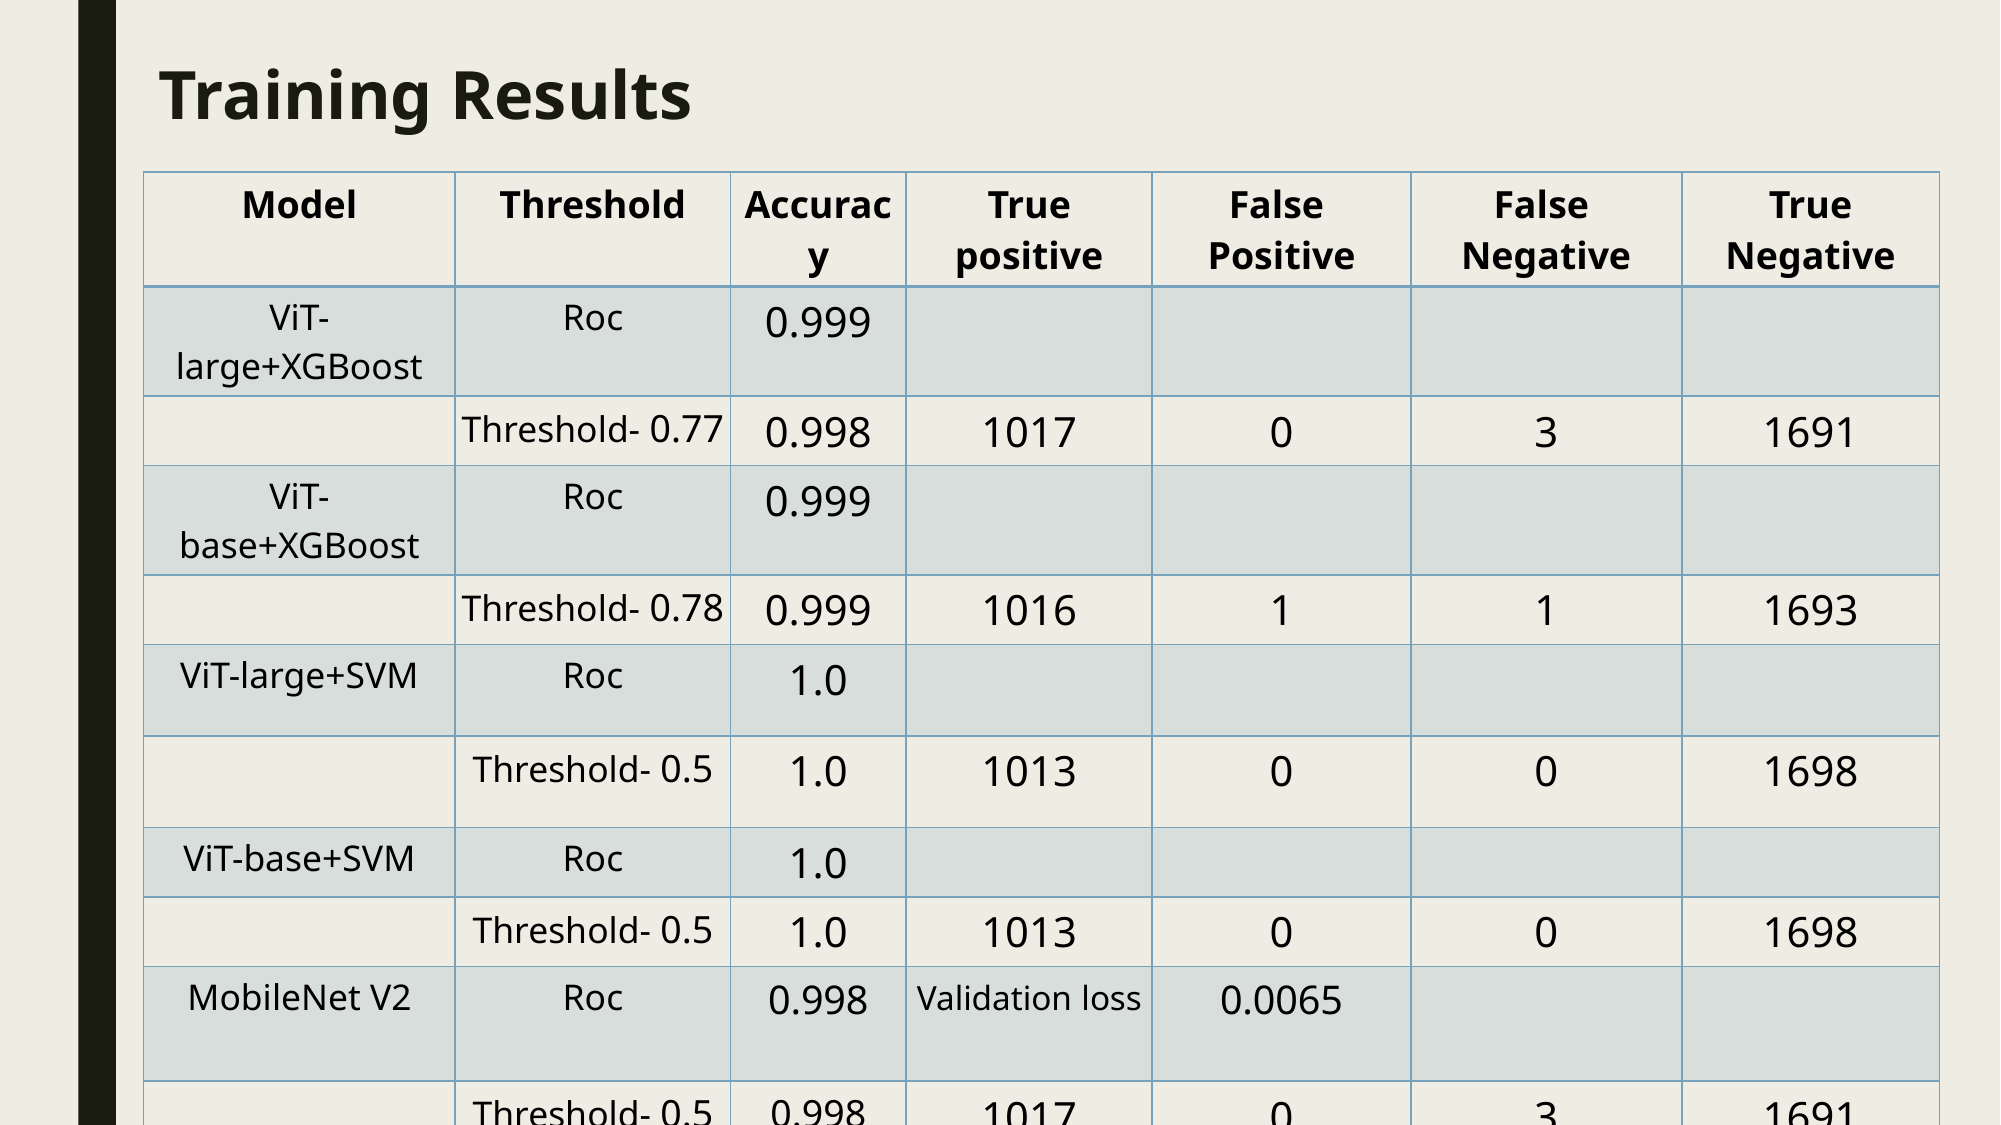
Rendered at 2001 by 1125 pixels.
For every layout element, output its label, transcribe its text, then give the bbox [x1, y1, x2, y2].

table_cell [144, 397, 454, 465]
table_cell 3 [1412, 1082, 1681, 1125]
table_cell 1.0 [731, 898, 905, 966]
table_header Threshold [456, 173, 730, 285]
table_cell 0 [1412, 737, 1681, 827]
table_cell [144, 737, 454, 827]
table_cell [1412, 466, 1681, 574]
table_cell Threshold- 0.78 [456, 576, 730, 644]
table_cell [1683, 645, 1939, 735]
table_cell ViT-large+SVM [144, 645, 454, 735]
table_cell Threshold- 0.5 [456, 1082, 730, 1125]
table_cell Roc [456, 967, 730, 1080]
table_cell 1013 [907, 737, 1151, 827]
table_cell 1017 [907, 1082, 1151, 1125]
table_cell [1153, 645, 1410, 735]
table_cell ViT-base+SVM [144, 828, 454, 896]
table_cell [907, 828, 1151, 896]
table_cell [144, 898, 454, 966]
table_cell 0.999 [731, 576, 905, 644]
table_cell [907, 645, 1151, 735]
table_cell [1153, 828, 1410, 896]
table_cell 1 [1412, 576, 1681, 644]
table_header False Negative [1412, 173, 1681, 285]
table_cell 0.0065 [1153, 967, 1410, 1080]
table_cell Validation loss [907, 967, 1151, 1080]
table_cell [1153, 288, 1410, 395]
table_cell 0 [1412, 898, 1681, 966]
table_cell Roc [456, 288, 730, 395]
table_header Model [144, 173, 454, 285]
table_cell Threshold- 0.5 [456, 898, 730, 966]
table_cell 1698 [1683, 898, 1939, 966]
table_cell [1683, 828, 1939, 896]
table_cell 1017 [907, 397, 1151, 465]
table_cell 0.999 [731, 466, 905, 574]
table_cell 1691 [1683, 397, 1939, 465]
table_cell [907, 288, 1151, 395]
table_cell MobileNet V2 [144, 967, 454, 1080]
table_cell 1 [1153, 576, 1410, 644]
table_cell [144, 1082, 454, 1125]
table_cell [1412, 288, 1681, 395]
table_header True Negative [1683, 173, 1939, 285]
table_cell [1412, 828, 1681, 896]
table_cell 1.0 [731, 828, 905, 896]
table_cell 0 [1153, 1082, 1410, 1125]
table_cell Threshold- 0.77 [456, 397, 730, 465]
table_cell 1691 [1683, 1082, 1939, 1125]
title Training Results [143, 55, 1719, 145]
table_cell 3 [1412, 397, 1681, 465]
table_cell 1698 [1683, 737, 1939, 827]
table_cell [1683, 466, 1939, 574]
table_cell 1693 [1683, 576, 1939, 644]
table_cell ViT-large+XGBoost [144, 288, 454, 395]
table_cell [1412, 645, 1681, 735]
table_cell 1013 [907, 898, 1151, 966]
table_cell 1016 [907, 576, 1151, 644]
table_cell 0 [1153, 898, 1410, 966]
table_cell 0 [1153, 737, 1410, 827]
table_cell [907, 466, 1151, 574]
table_cell 0.998 [731, 967, 905, 1080]
table_cell 0.999 [731, 288, 905, 395]
table_cell [1683, 288, 1939, 395]
table_header Accuracy [731, 173, 905, 285]
table_cell 0.998 [731, 397, 905, 465]
table_header True positive [907, 173, 1151, 285]
table_cell [144, 576, 454, 644]
table_cell Roc [456, 645, 730, 735]
table_cell 0.998 [731, 1082, 905, 1125]
table_cell 1.0 [731, 737, 905, 827]
table_cell ViT-base+XGBoost [144, 466, 454, 574]
table_cell Threshold- 0.5 [456, 737, 730, 827]
table_cell [1412, 967, 1681, 1080]
table_header False Positive [1153, 173, 1410, 285]
table_cell [1683, 967, 1939, 1080]
table_cell Roc [456, 828, 730, 896]
table_cell Roc [456, 466, 730, 574]
table_cell 1.0 [731, 645, 905, 735]
table_cell [1153, 466, 1410, 574]
table_cell 0 [1153, 397, 1410, 465]
